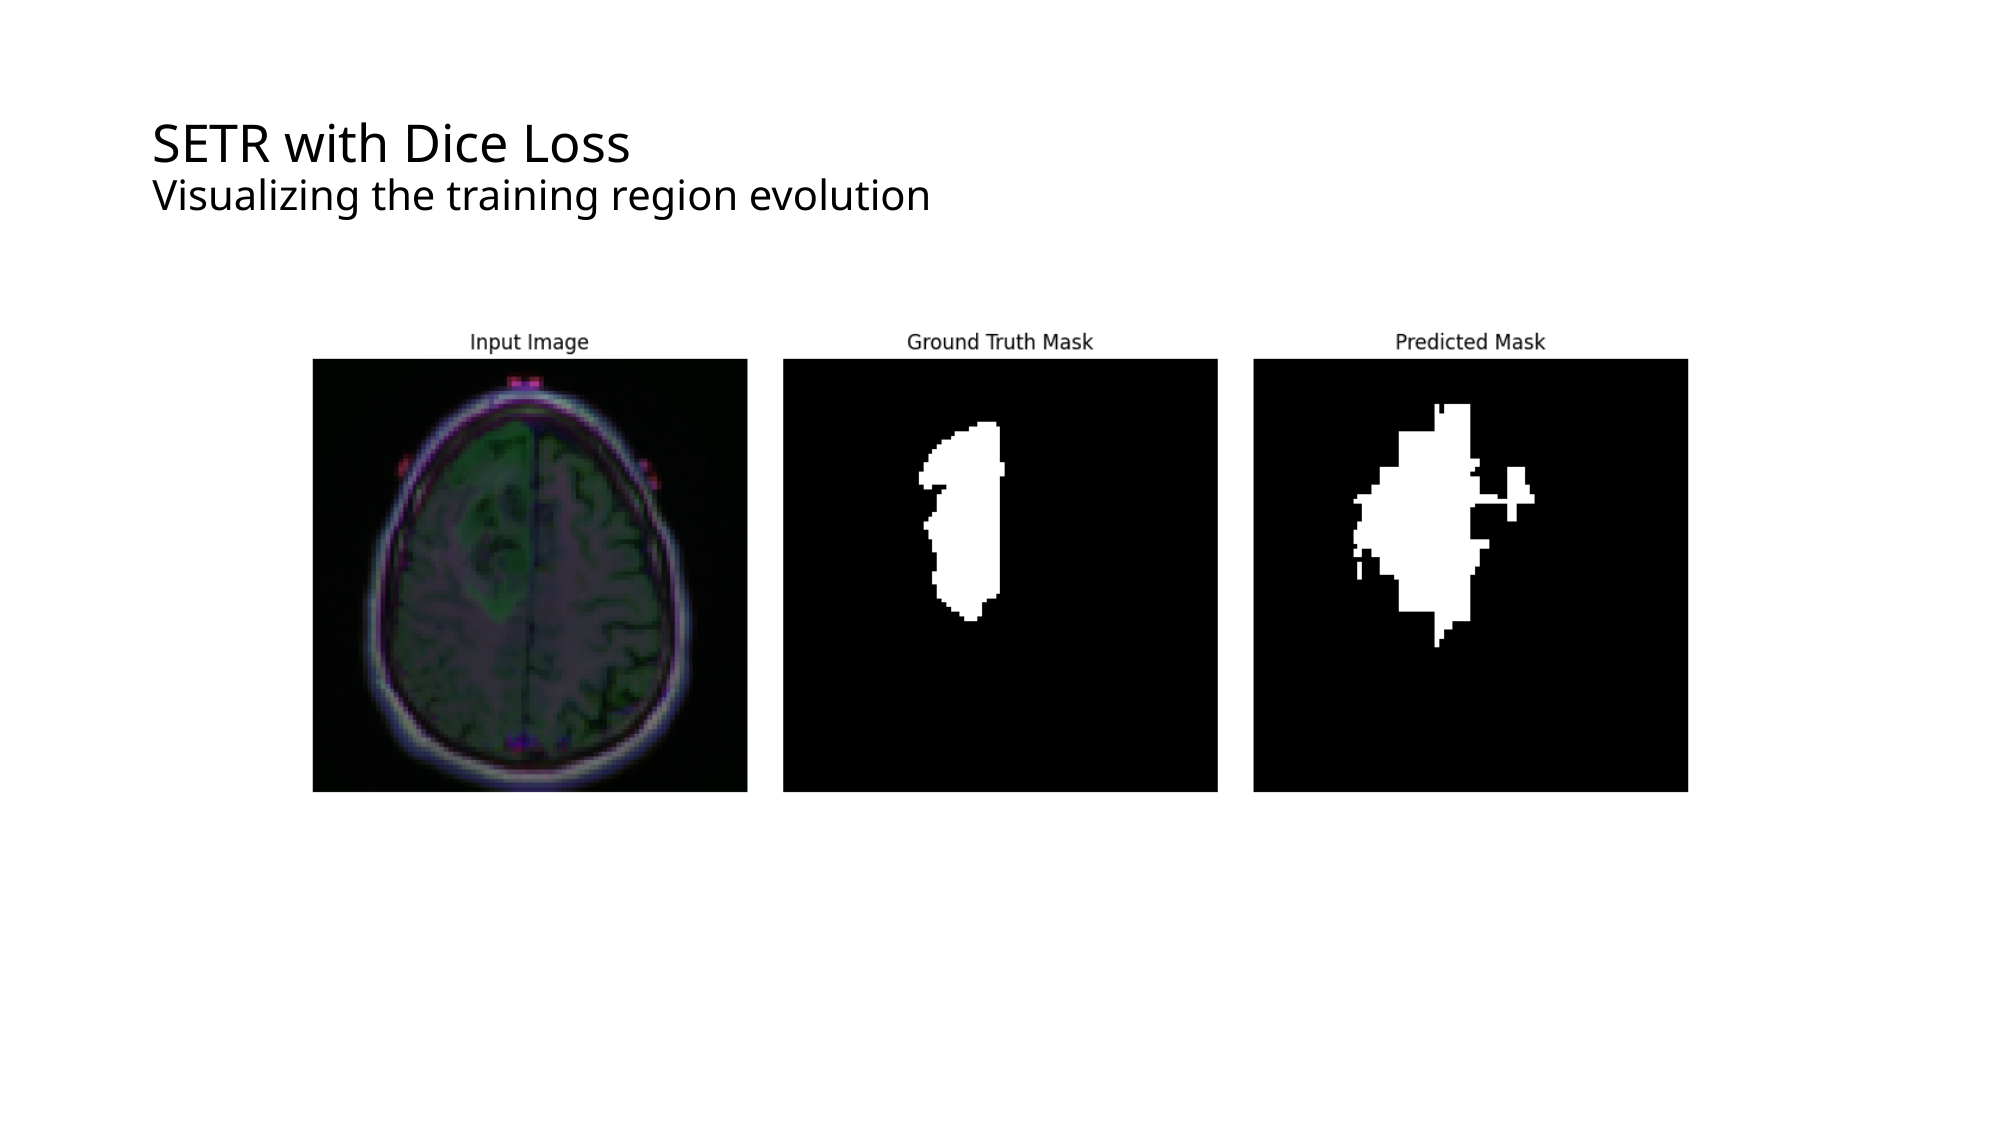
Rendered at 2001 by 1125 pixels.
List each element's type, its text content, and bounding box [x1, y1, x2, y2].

picture [301, 320, 1699, 805]
title SETR with Dice Loss Visualizing the training region evolution [137, 59, 1863, 278]
